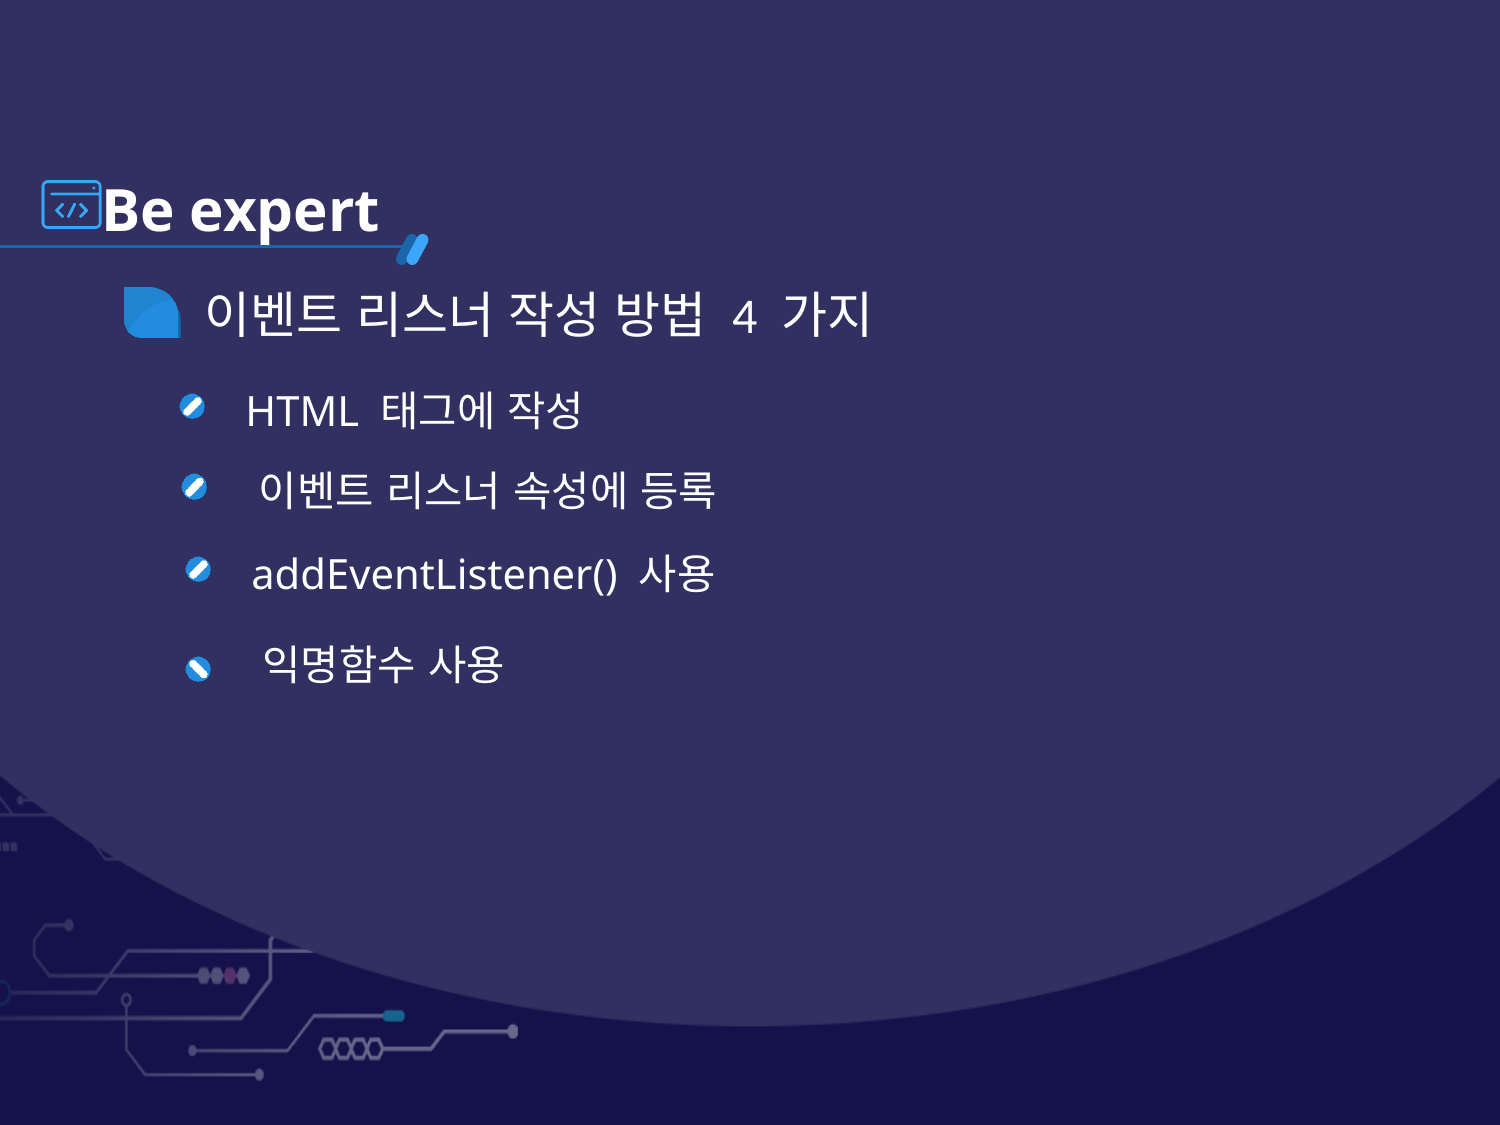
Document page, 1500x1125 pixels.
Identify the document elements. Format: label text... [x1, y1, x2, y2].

text_box addEventListener() 사용 [225, 539, 1188, 705]
text_box Be expert [86, 165, 395, 245]
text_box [401, 232, 424, 267]
picture [0, 0, 1500, 1125]
text_box 이벤트 리스너 작성 방법 4 가지 [189, 275, 889, 351]
text_box 이벤트 리스너 속성에 등록 [222, 457, 1110, 623]
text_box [123, 277, 180, 349]
text_box HTML 태그에 작성 [219, 377, 1107, 492]
text_box 익명함수 사용 [225, 631, 1113, 746]
